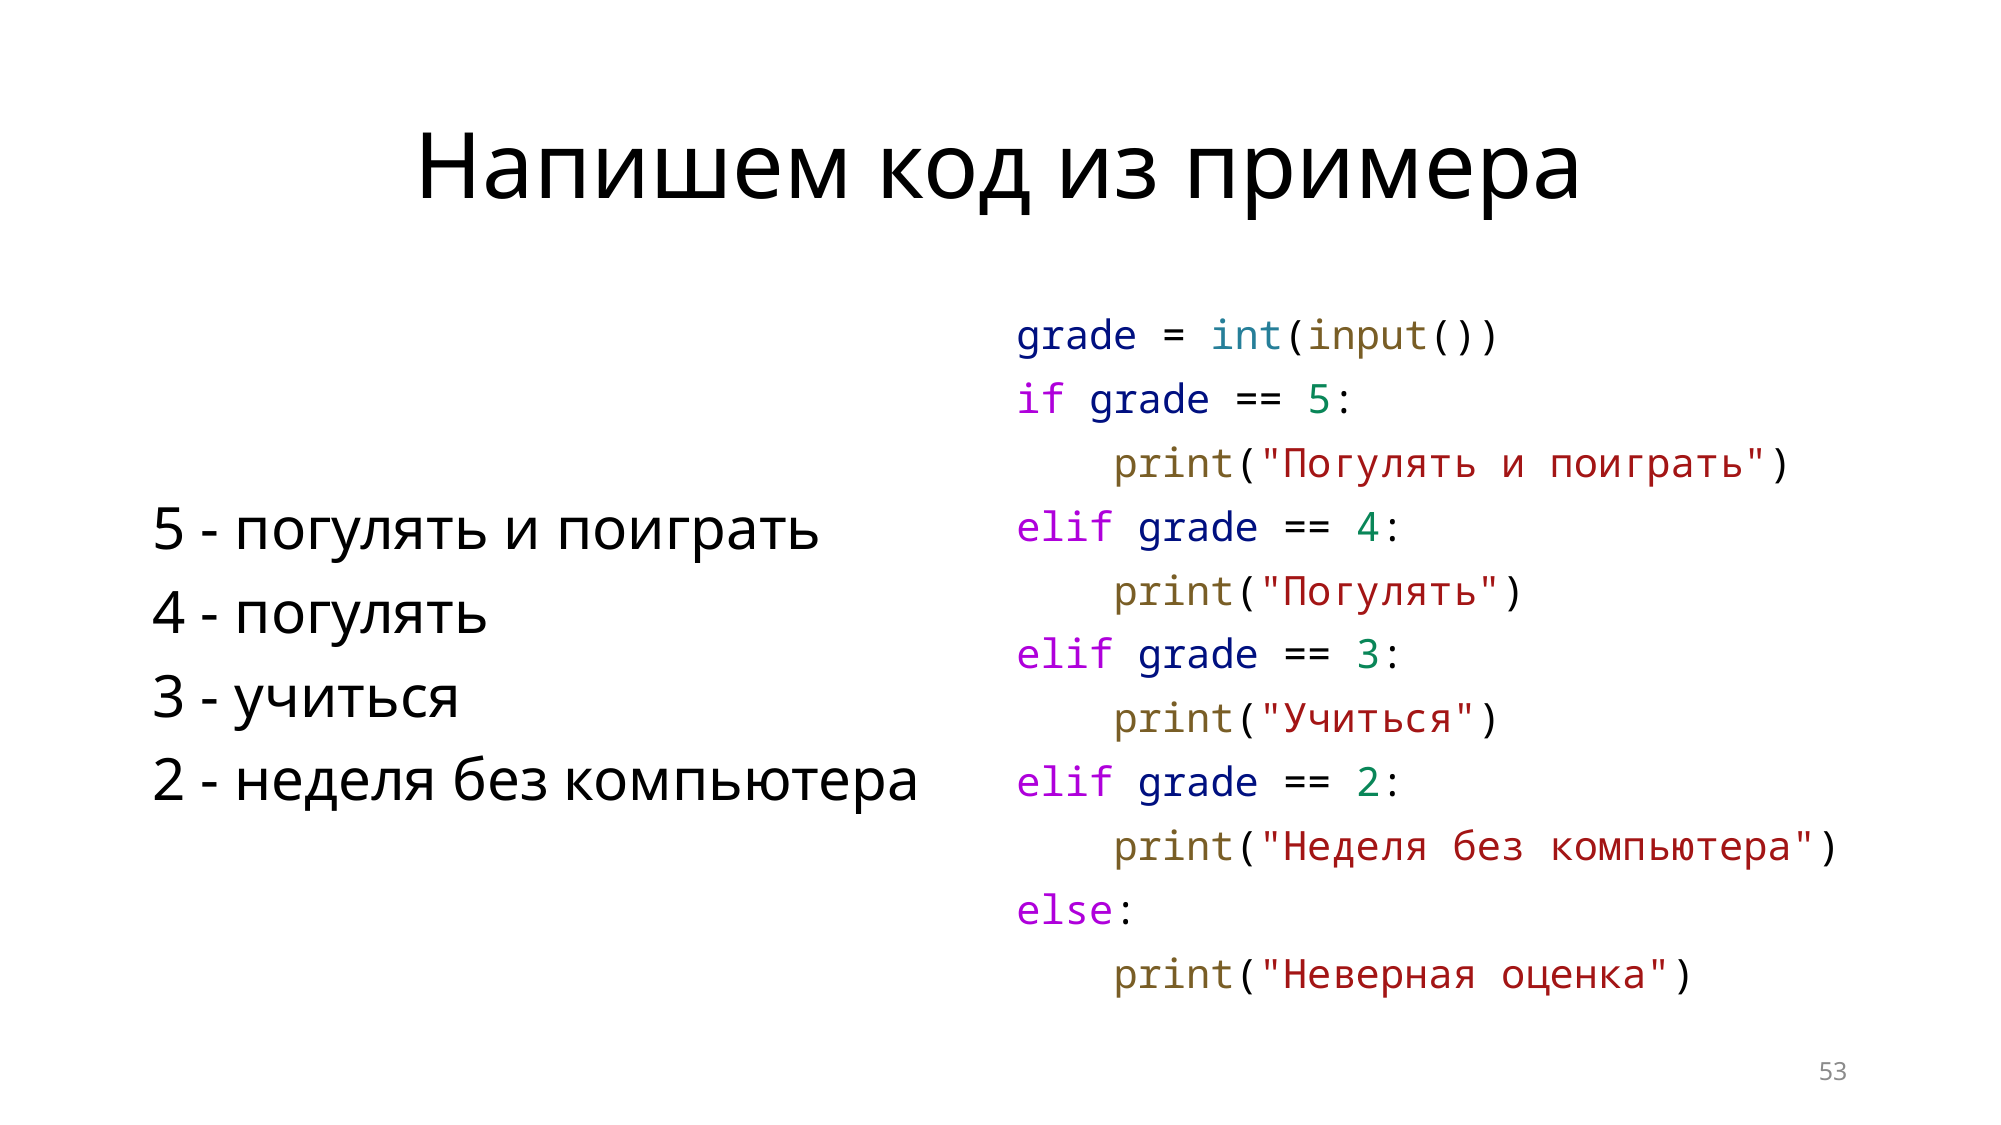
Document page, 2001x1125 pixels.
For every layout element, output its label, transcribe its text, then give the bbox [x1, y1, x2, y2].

text_box grade = int(input()) if grade == 5: print("Погулять и поиграть") elif grade == 4: print("Погулять") elif grade == 3: print("Учиться") elif grade == 2: print("Неделя без компьютера") else: print("Неверная оценка") [1001, 298, 1864, 1013]
slide_number 53 [1412, 1042, 1863, 1103]
title Напишем код из примера [137, 59, 1863, 278]
list 5 - погулять и поиграть 4 - погулять 3 - учиться 2 - неделя без компьютера [137, 299, 1000, 1014]
